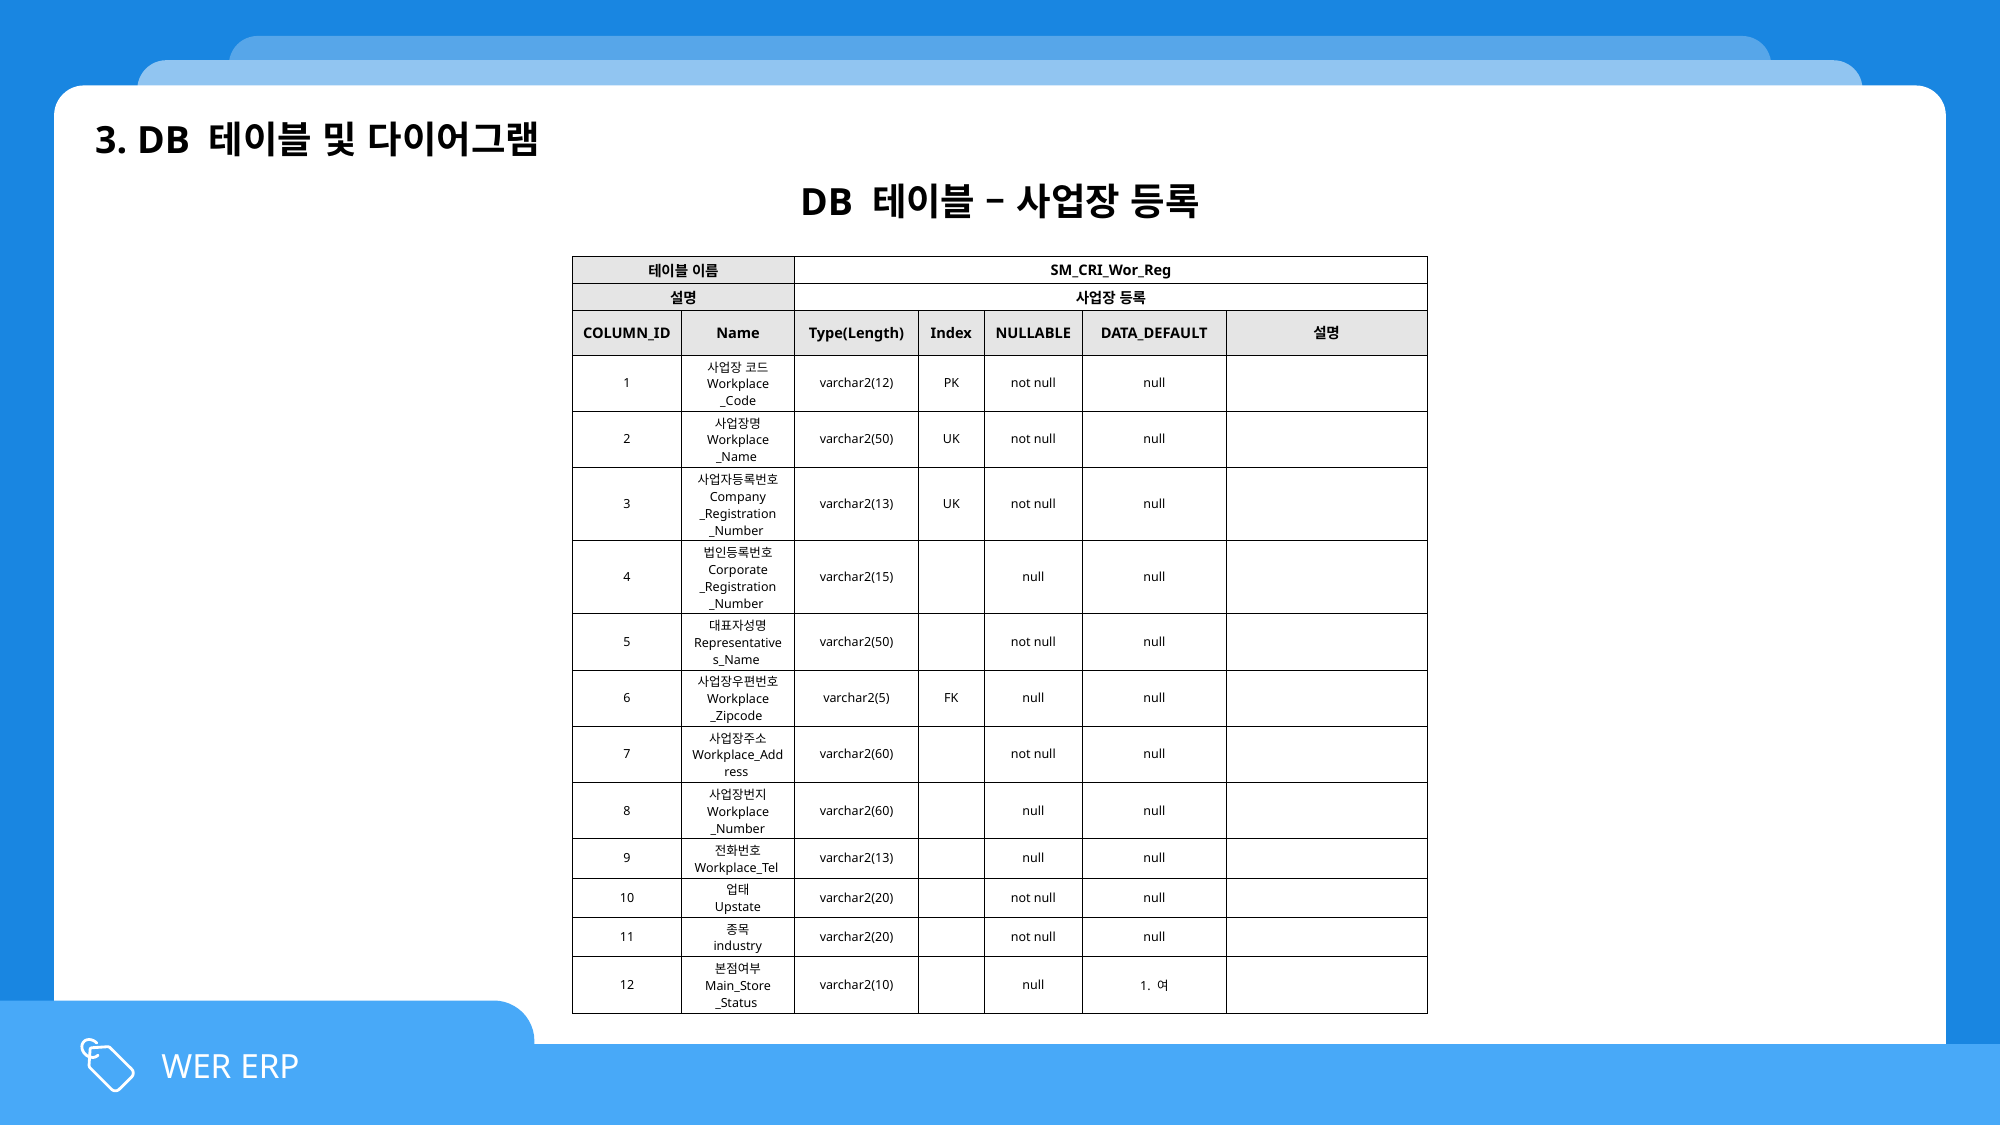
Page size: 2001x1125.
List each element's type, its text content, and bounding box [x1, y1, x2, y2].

table_cell null [1083, 614, 1226, 670]
table_cell varchar2(20) [795, 879, 918, 917]
table_cell varchar2(50) [795, 614, 918, 670]
table_cell UK [919, 412, 984, 467]
text_box [136, 59, 1864, 84]
table_cell 사업장명 Workplace _Name [682, 412, 794, 467]
table_cell not null [985, 918, 1082, 956]
table_cell 3 [573, 468, 681, 540]
table_cell varchar2(50) [795, 412, 918, 467]
table_cell [1227, 614, 1427, 670]
table_cell [1227, 783, 1427, 838]
table_cell not null [985, 356, 1082, 411]
table_cell varchar2(10) [795, 957, 918, 1000]
table_cell COLUMN_ID [573, 311, 681, 355]
table_cell null [985, 957, 1082, 1000]
table_cell varchar2(5) [795, 671, 918, 726]
table_cell 12 [573, 957, 681, 1000]
table_cell 11 [573, 918, 681, 956]
table_cell varchar2(13) [795, 468, 918, 540]
table_cell 5 [573, 614, 681, 670]
table_cell 전화번호 Workplace_Tel [682, 839, 794, 878]
table_cell not null [985, 412, 1082, 467]
table_cell Index [919, 311, 984, 355]
table_cell null [985, 783, 1082, 838]
table_cell 본점여부 Main_Store _Status [682, 957, 794, 1000]
table_cell null [985, 541, 1082, 613]
table_cell [919, 783, 984, 838]
table_header SM_CRI_Wor_Reg [795, 257, 1427, 283]
table_cell [1227, 957, 1427, 1000]
table_cell 1 [573, 356, 681, 411]
table_cell null [1083, 468, 1226, 540]
table_cell Name [682, 311, 794, 355]
table_cell [919, 879, 984, 917]
table_cell [1227, 412, 1427, 467]
table_cell not null [985, 727, 1082, 782]
table_cell Type(Length) [795, 311, 918, 355]
table_cell [919, 839, 984, 878]
table_cell 사업장 코드 Workplace _Code [682, 356, 794, 411]
table_cell 사업장주소 Workplace_Address [682, 727, 794, 782]
table_cell [1227, 468, 1427, 540]
table_cell 8 [573, 783, 681, 838]
table_cell [919, 614, 984, 670]
table_cell [919, 541, 984, 613]
table_cell NULLABLE [985, 311, 1082, 355]
text_box [53, 84, 1947, 1000]
table_cell DATA_DEFAULT [1083, 311, 1226, 355]
table_cell 설명 [573, 284, 794, 310]
table_cell 업태 Upstate [682, 879, 794, 917]
table_cell varchar2(15) [795, 541, 918, 613]
table_cell [1227, 541, 1427, 613]
table_cell 사업장번지 Workplace _Number [682, 783, 794, 838]
table_cell null [1083, 541, 1226, 613]
table_cell 7 [573, 727, 681, 782]
table_cell null [1083, 918, 1226, 956]
table_cell PK [919, 356, 984, 411]
text_box 3. DB 테이블 및 다이어그램 [80, 108, 604, 169]
table_cell null [1083, 356, 1226, 411]
table_cell [1227, 671, 1427, 726]
table_cell null [1083, 879, 1226, 917]
table_cell null [1083, 671, 1226, 726]
table_cell 2 [573, 412, 681, 467]
text_box DB 테이블 – 사업장 등록 [738, 170, 1262, 231]
table_cell [919, 957, 984, 1000]
table_cell not null [985, 879, 1082, 917]
table_cell [1227, 356, 1427, 411]
table_cell 1. 여 [1083, 957, 1226, 1000]
table_cell null [985, 671, 1082, 726]
text_box [228, 34, 1772, 59]
table_cell null [1083, 727, 1226, 782]
table_cell [919, 918, 984, 956]
table_cell varchar2(13) [795, 839, 918, 878]
table_cell 10 [573, 879, 681, 917]
table_cell 대표자성명 Representatives_Name [682, 614, 794, 670]
table_cell 종목 industry [682, 918, 794, 956]
table_cell UK [919, 468, 984, 540]
table_cell [919, 727, 984, 782]
table_cell [1227, 879, 1427, 917]
table_cell varchar2(20) [795, 918, 918, 956]
table_cell [1227, 839, 1427, 878]
table_cell 사업자등록번호 Company _Registration _Number [682, 468, 794, 540]
table_cell varchar2(12) [795, 356, 918, 411]
table_cell 설명 [1227, 311, 1427, 355]
table_cell not null [985, 468, 1082, 540]
table_cell [1227, 918, 1427, 956]
table_cell [1227, 727, 1427, 782]
table_cell 6 [573, 671, 681, 726]
table_cell 9 [573, 839, 681, 878]
table_cell not null [985, 614, 1082, 670]
table_header 테이블 이름 [573, 257, 794, 283]
table_cell varchar2(60) [795, 783, 918, 838]
table_cell null [985, 839, 1082, 878]
table_cell varchar2(60) [795, 727, 918, 782]
table_cell 법인등록번호 Corporate _Registration _Number [682, 541, 794, 613]
table_cell null [1083, 839, 1226, 878]
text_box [0, 1000, 2000, 1125]
table_cell 사업장 등록 [795, 284, 1427, 310]
table_cell FK [919, 671, 984, 726]
table_cell 사업장우편번호 Workplace _Zipcode [682, 671, 794, 726]
table_cell null [1083, 412, 1226, 467]
table_cell 4 [573, 541, 681, 613]
table_cell null [1083, 783, 1226, 838]
